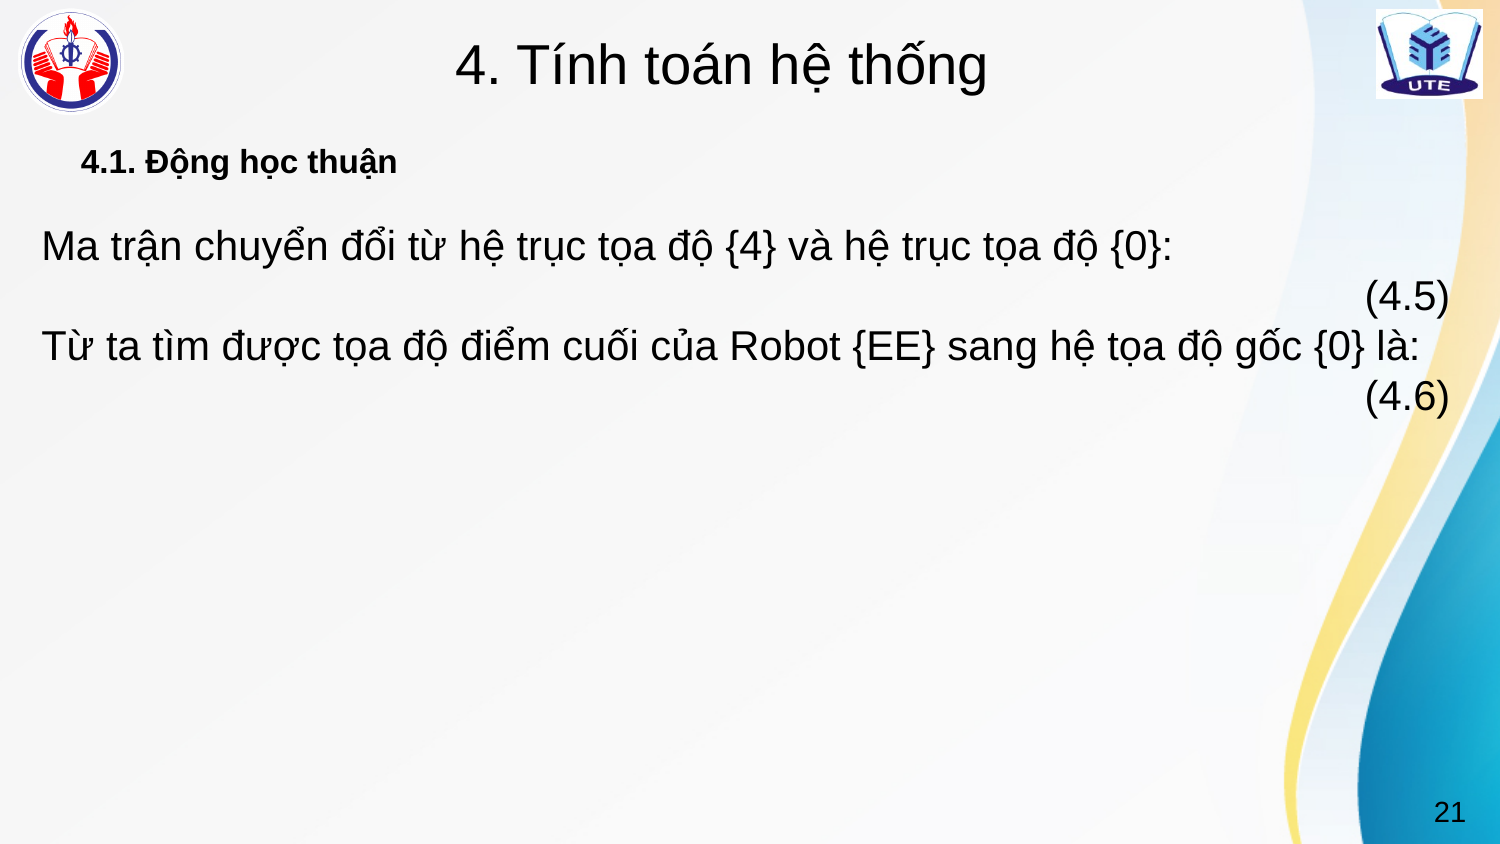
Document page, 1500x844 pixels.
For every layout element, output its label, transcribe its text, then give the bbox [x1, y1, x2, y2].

text_box 4.1. Động học thuận [66, 113, 514, 188]
picture [0, 0, 1500, 844]
title 4. Tính toán hệ thống [434, 20, 1011, 105]
text_box [1419, 785, 1486, 836]
